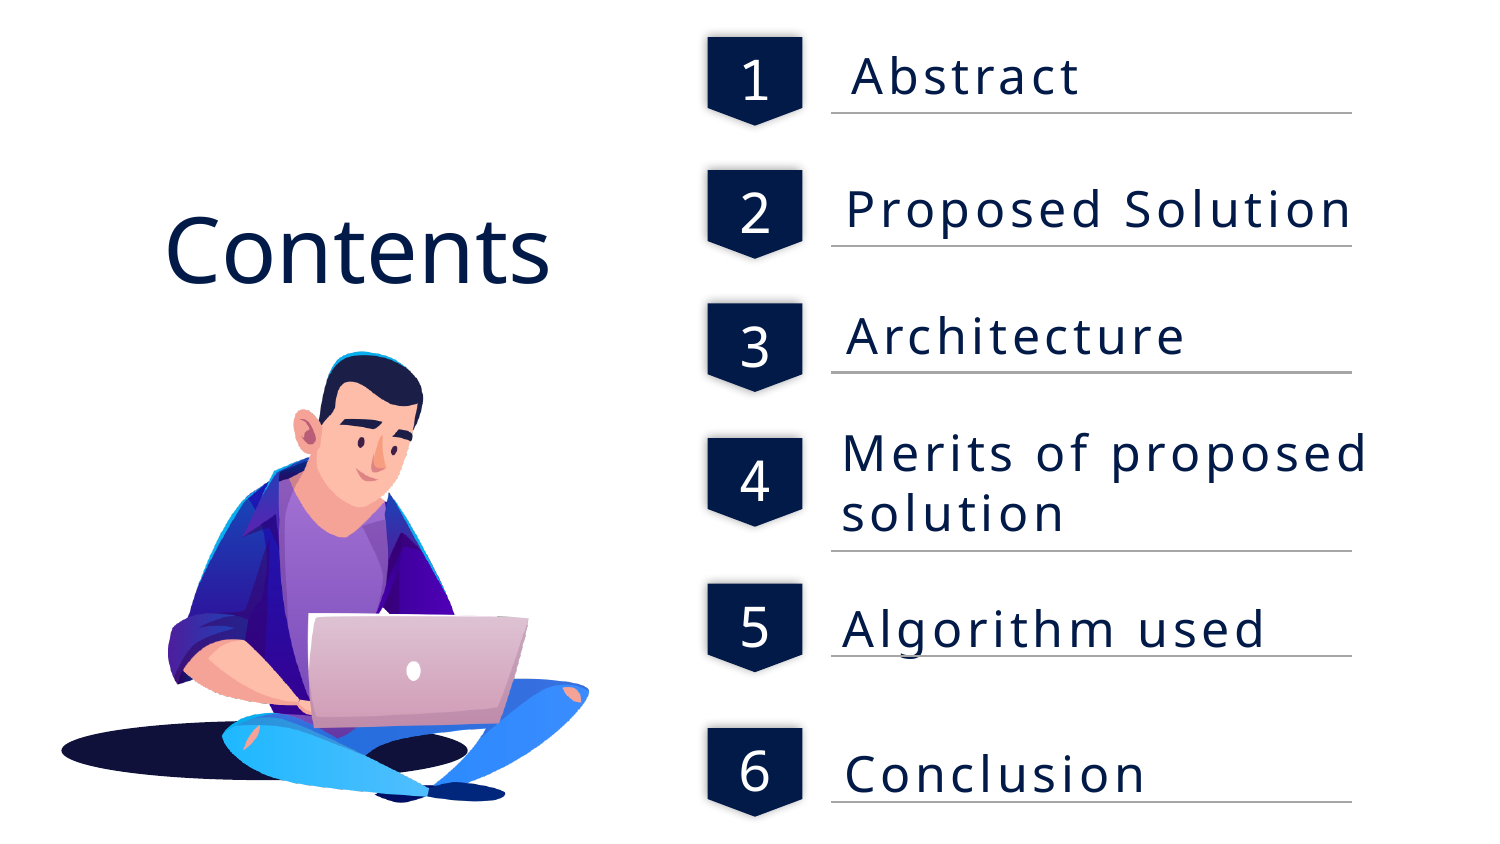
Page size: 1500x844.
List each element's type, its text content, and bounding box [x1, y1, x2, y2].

text_box Architecture [831, 297, 1218, 372]
text_box 6 [707, 728, 803, 817]
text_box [61, 351, 589, 803]
text_box Abstract [836, 37, 1094, 112]
text_box Conclusion [829, 734, 1161, 810]
text_box 3 [707, 303, 803, 392]
text_box Algorithm used [827, 590, 1281, 665]
text_box Merits of proposed solution [826, 414, 1401, 550]
text_box 5 [707, 583, 803, 673]
text_box 4 [707, 438, 803, 527]
text_box 2 [707, 170, 803, 259]
text_box Contents [163, 192, 594, 303]
text_box 1 [707, 37, 803, 126]
text_box Proposed Solution [831, 170, 1367, 245]
